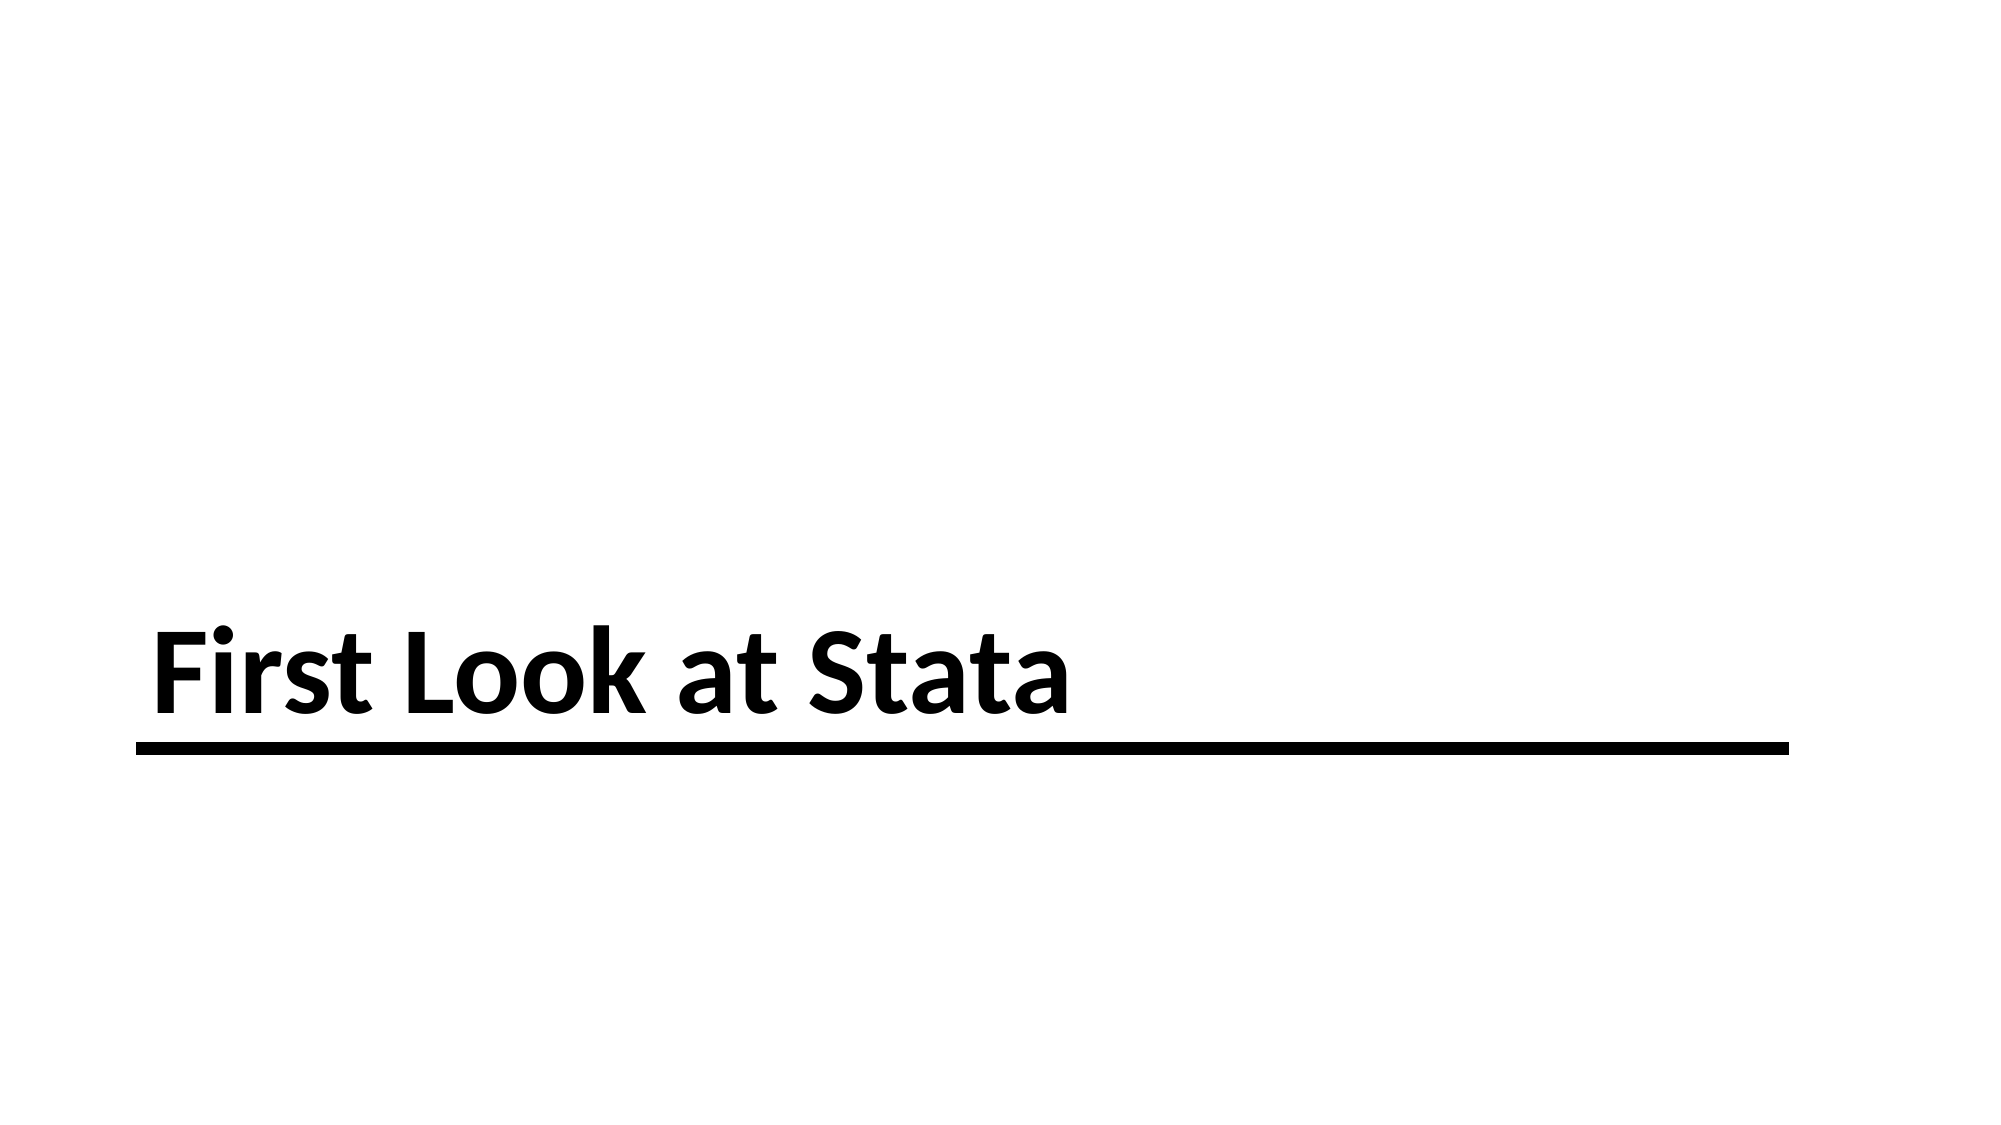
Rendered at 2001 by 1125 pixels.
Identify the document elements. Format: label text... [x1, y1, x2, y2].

title First Look at Stata [136, 280, 1862, 749]
